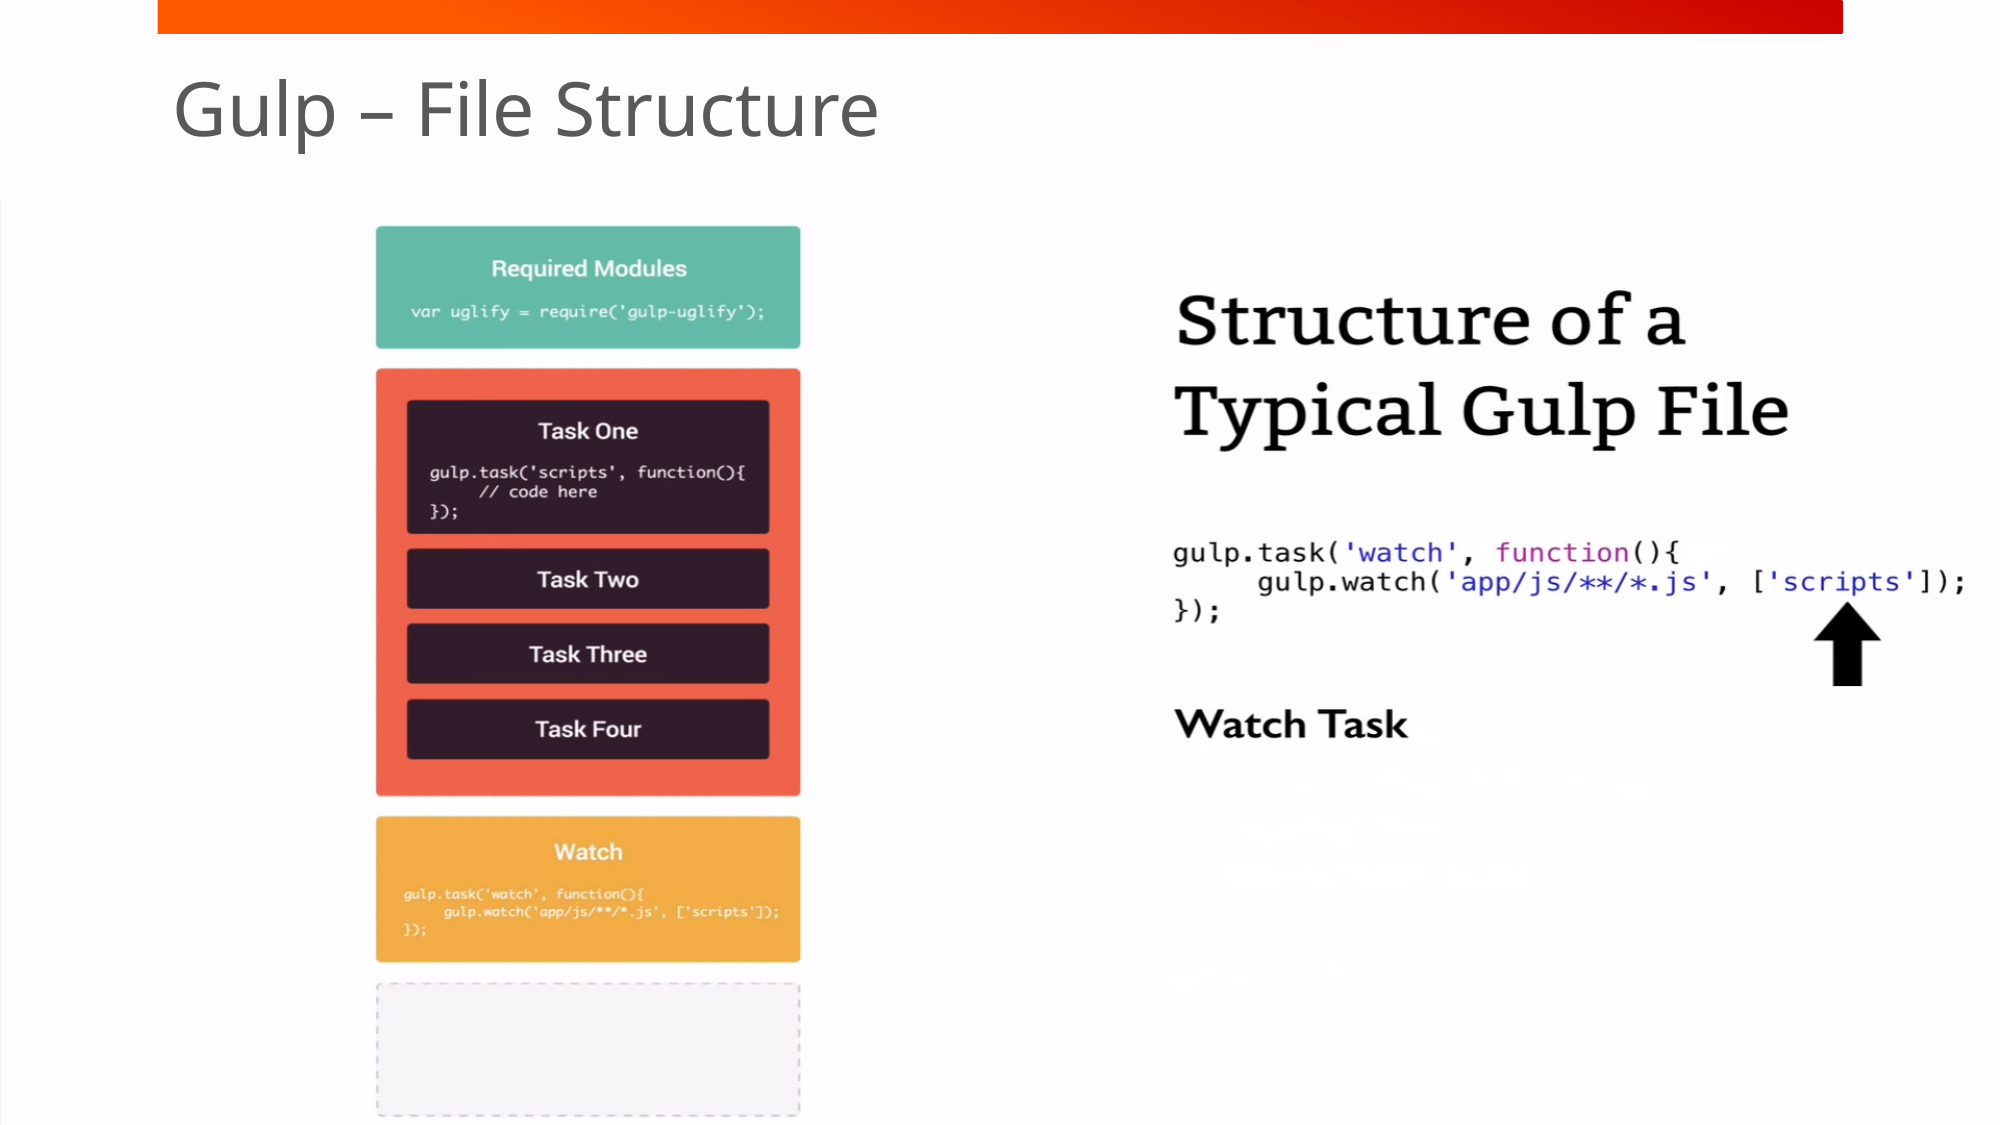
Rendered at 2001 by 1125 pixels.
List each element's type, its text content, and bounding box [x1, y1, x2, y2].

title Gulp – File Structure [157, 64, 1843, 198]
picture [0, 198, 2000, 1125]
